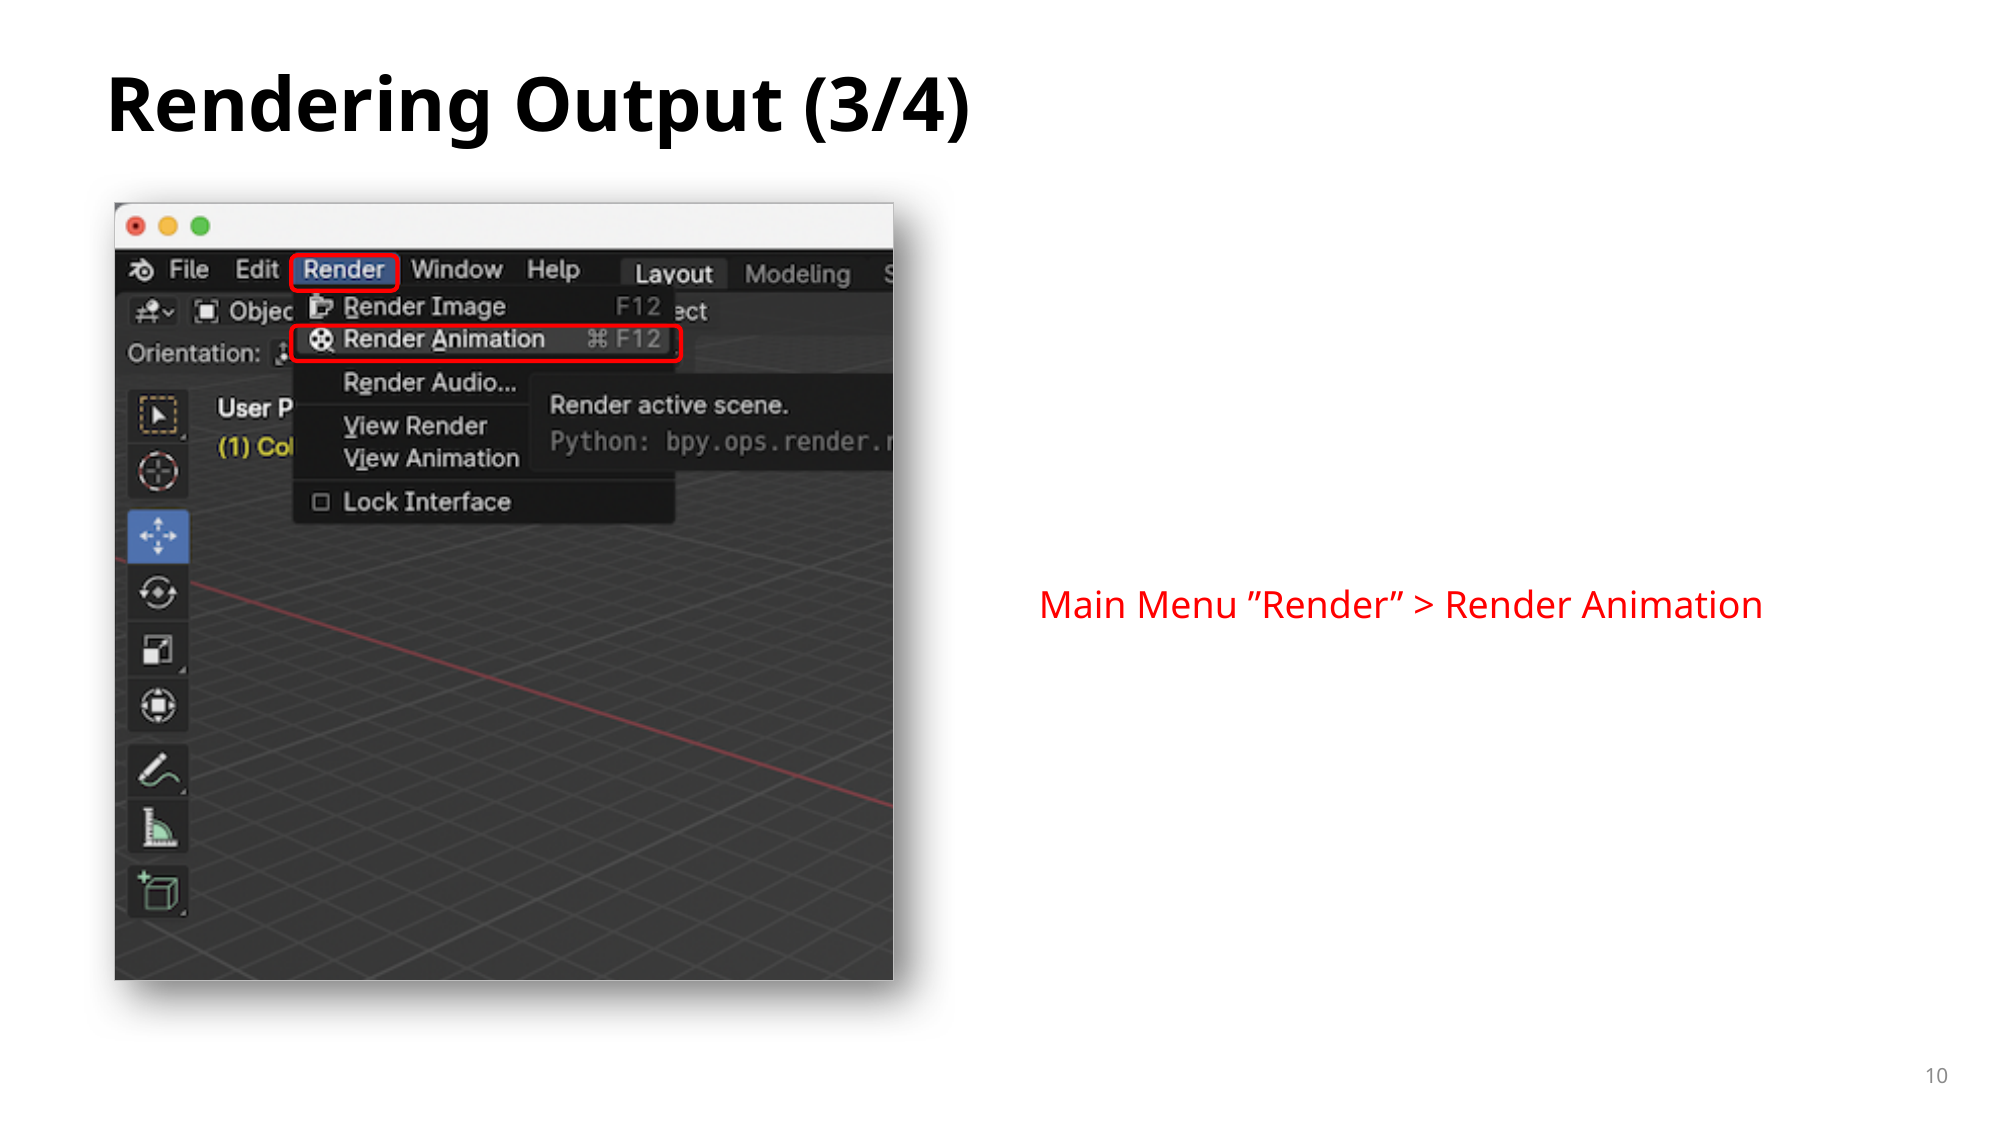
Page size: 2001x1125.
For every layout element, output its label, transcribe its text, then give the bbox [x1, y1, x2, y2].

slide_number 10 [1901, 1046, 1964, 1107]
text_box Main Menu ”Render” > Render Animation [1024, 574, 1780, 634]
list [113, 202, 894, 981]
title Rendering Output (3/4) [90, 42, 1902, 161]
